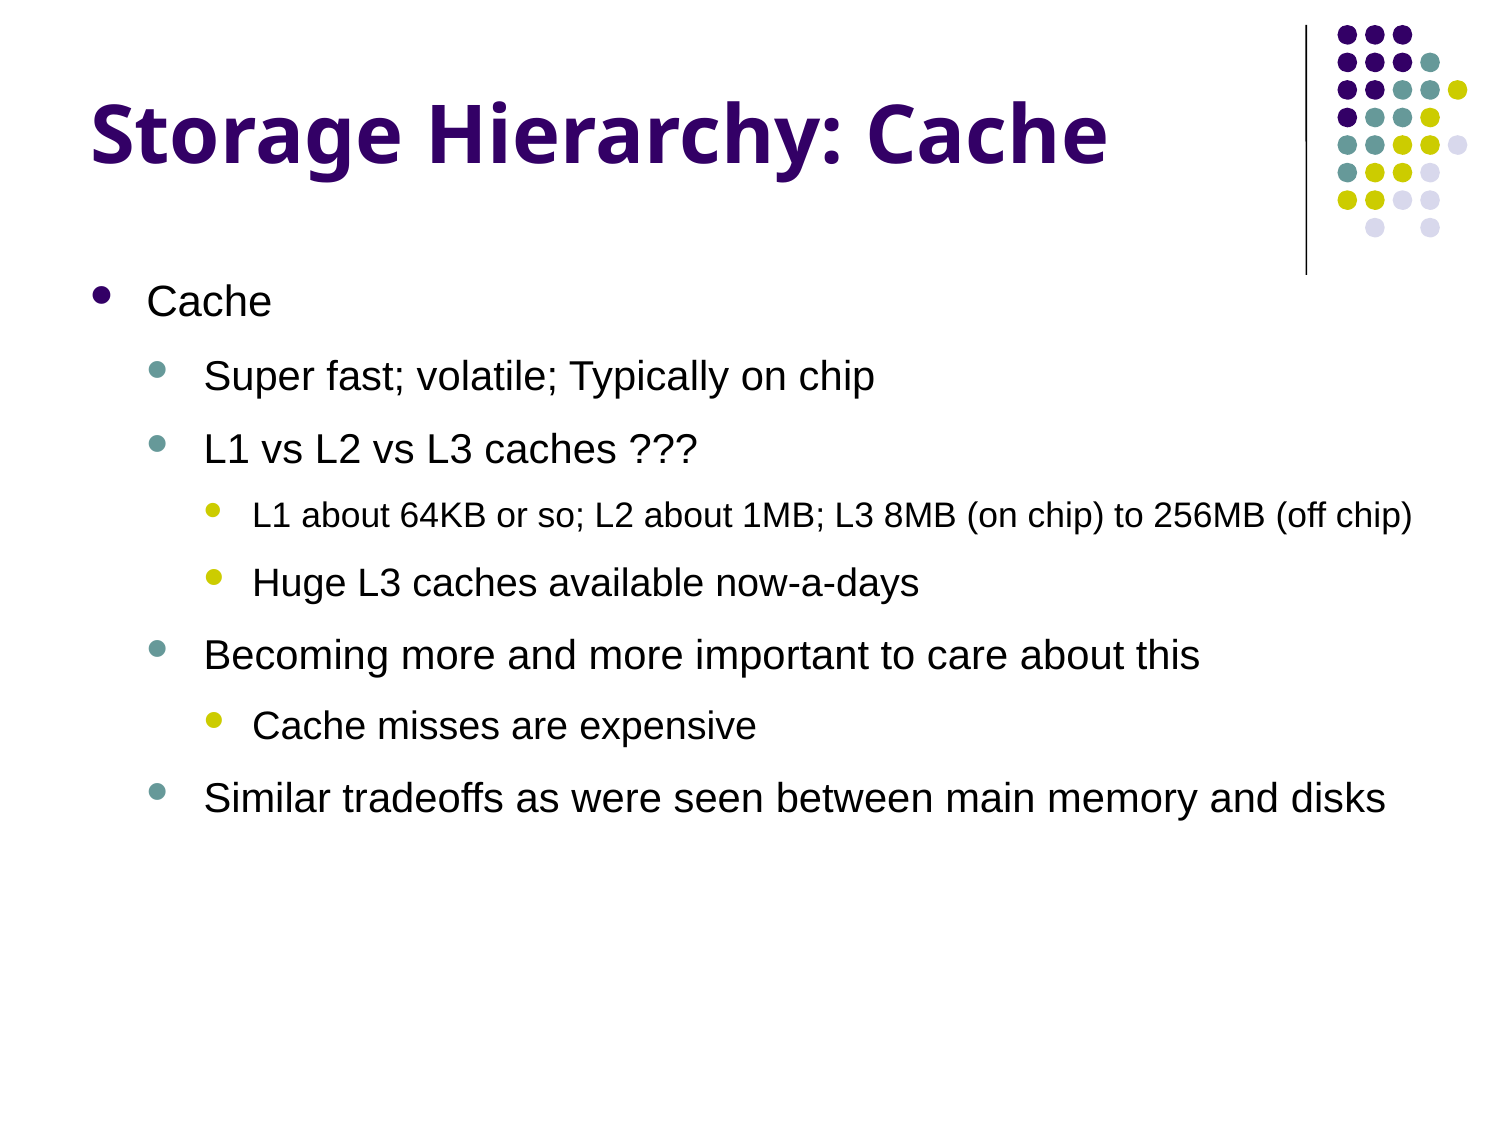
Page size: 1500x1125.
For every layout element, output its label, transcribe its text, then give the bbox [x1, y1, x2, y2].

list Cache Super fast; volatile; Typically on chip L1 vs L2 vs L3 caches ??? L1 about 64KB or so; L2 about 1MB; L3 8MB (on chip) to 256MB (off chip) Huge L3 caches available now-a-days Becoming more and more important to care about this Cache misses are expensive Similar tradeoffs as were seen between main memory and disks [74, 249, 1451, 863]
title Storage Hierarchy: Cache [74, 19, 1313, 188]
